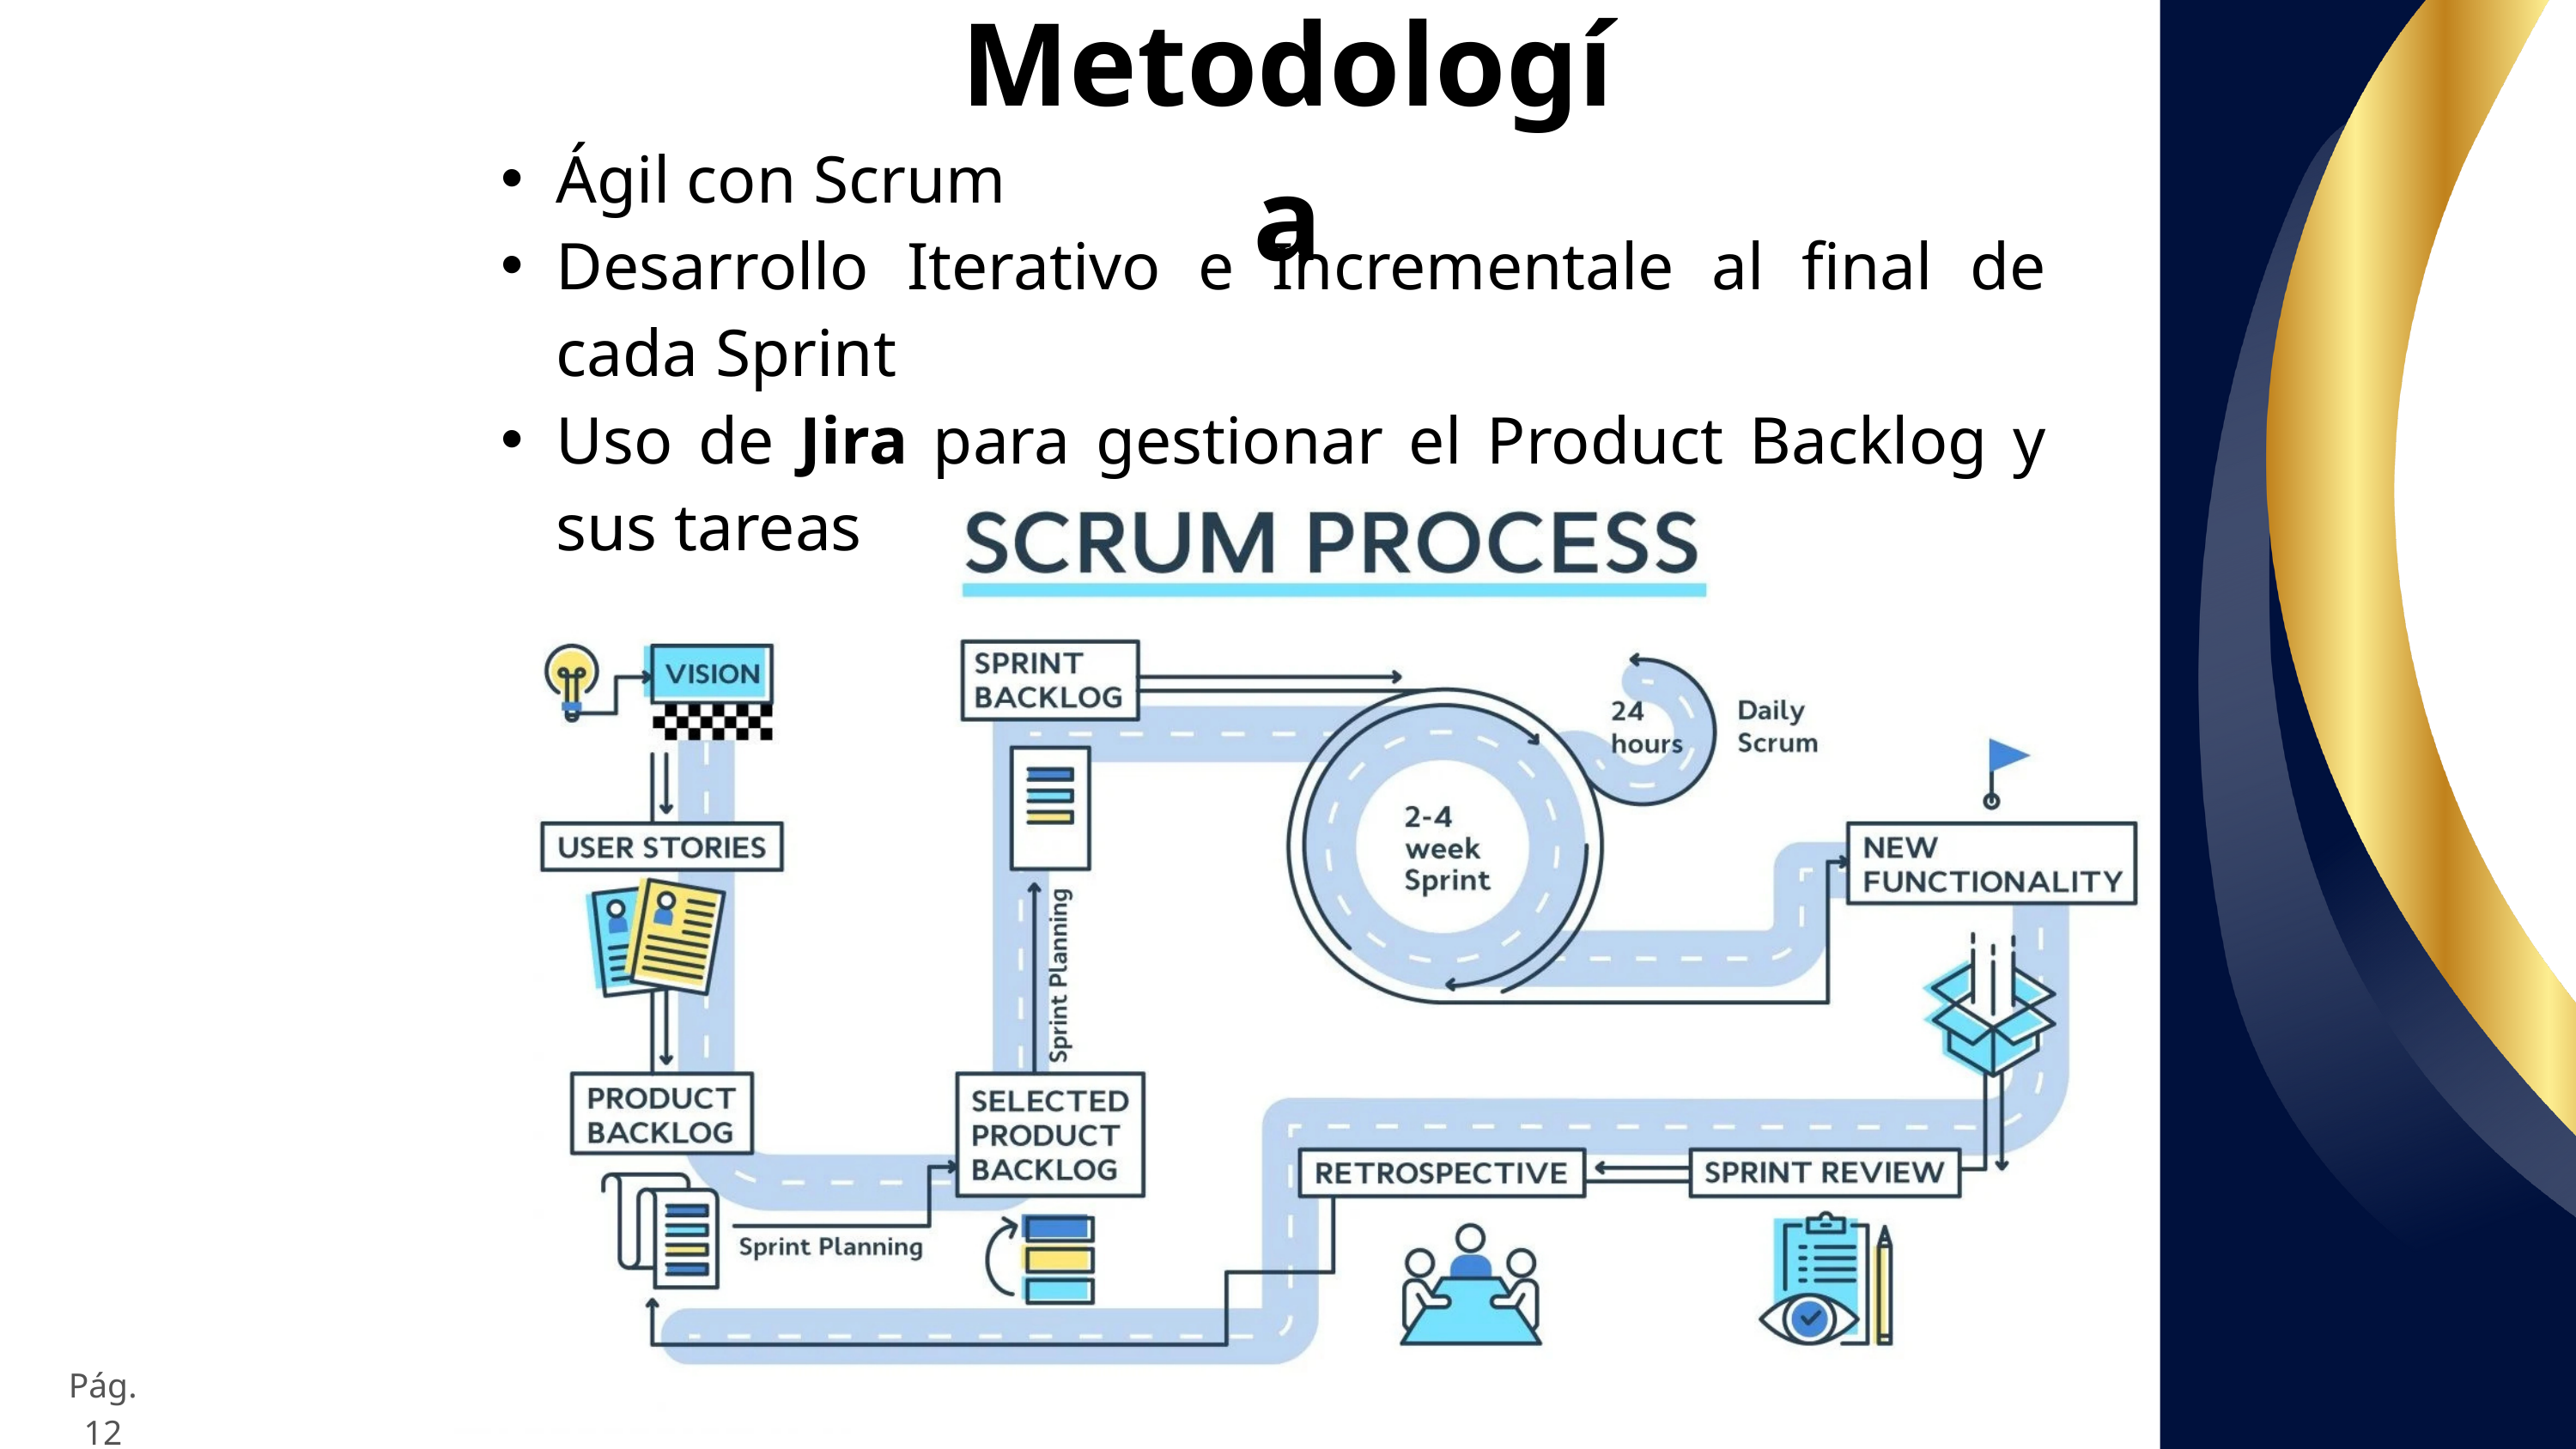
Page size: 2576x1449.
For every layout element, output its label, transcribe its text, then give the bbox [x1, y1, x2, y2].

text_box [2160, 0, 2576, 1449]
text_box Ágil con Scrum Desarrollo Iterativo e Incrementale al final de cada Sprint Uso de Jira para gestionar el Product Backlog y sus tareas [447, 128, 2047, 651]
text_box Pág. 12 [46, 1358, 160, 1449]
text_box Metodología [944, 0, 1631, 128]
text_box [447, 446, 2160, 1434]
